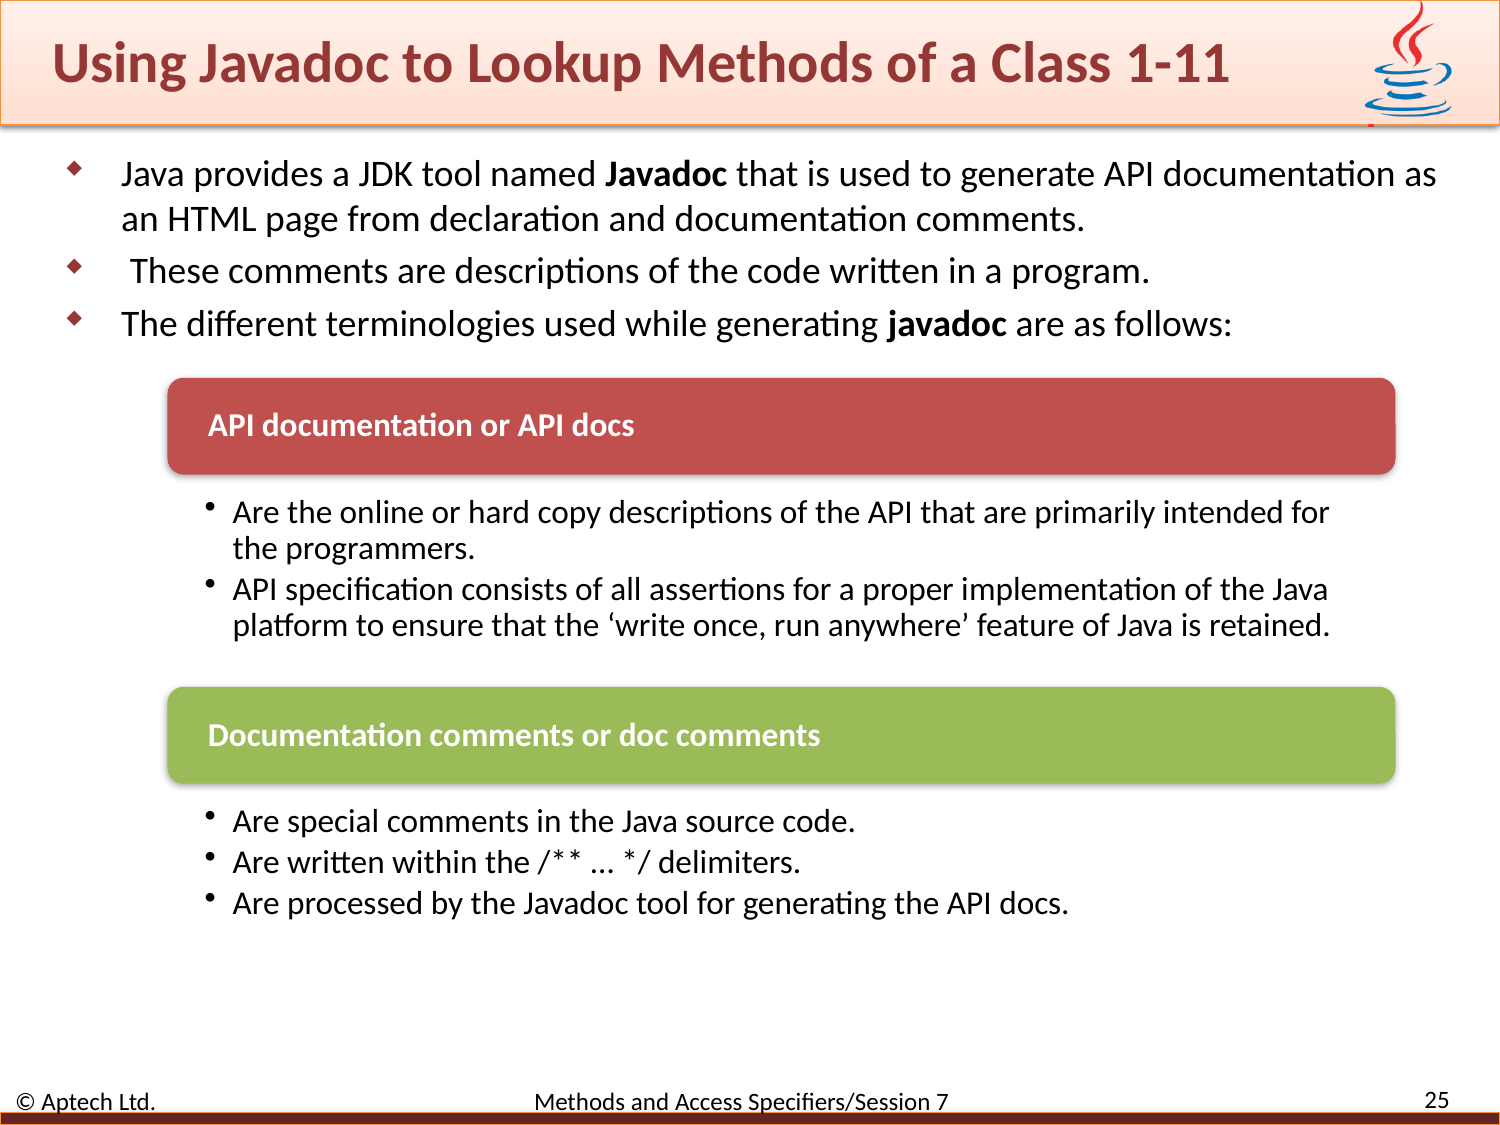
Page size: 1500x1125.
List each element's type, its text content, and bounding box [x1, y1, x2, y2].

text_box Java provides a JDK tool named Javadoc that is used to generate API documentation as an HTML page from declaration and documentation comments. These comments are descriptions of the code written in a program. The different terminologies used while generating javadoc are as follows: [49, 141, 1463, 352]
picture [1362, 0, 1454, 127]
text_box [99, 374, 1451, 951]
slide_number 25 [1337, 1084, 1465, 1113]
title Using Javadoc to Lookup Methods of a Class 1-11 [37, 24, 1338, 93]
footer © Aptech Ltd. Methods and Access Specifiers/Session 7 [0, 1087, 1325, 1113]
